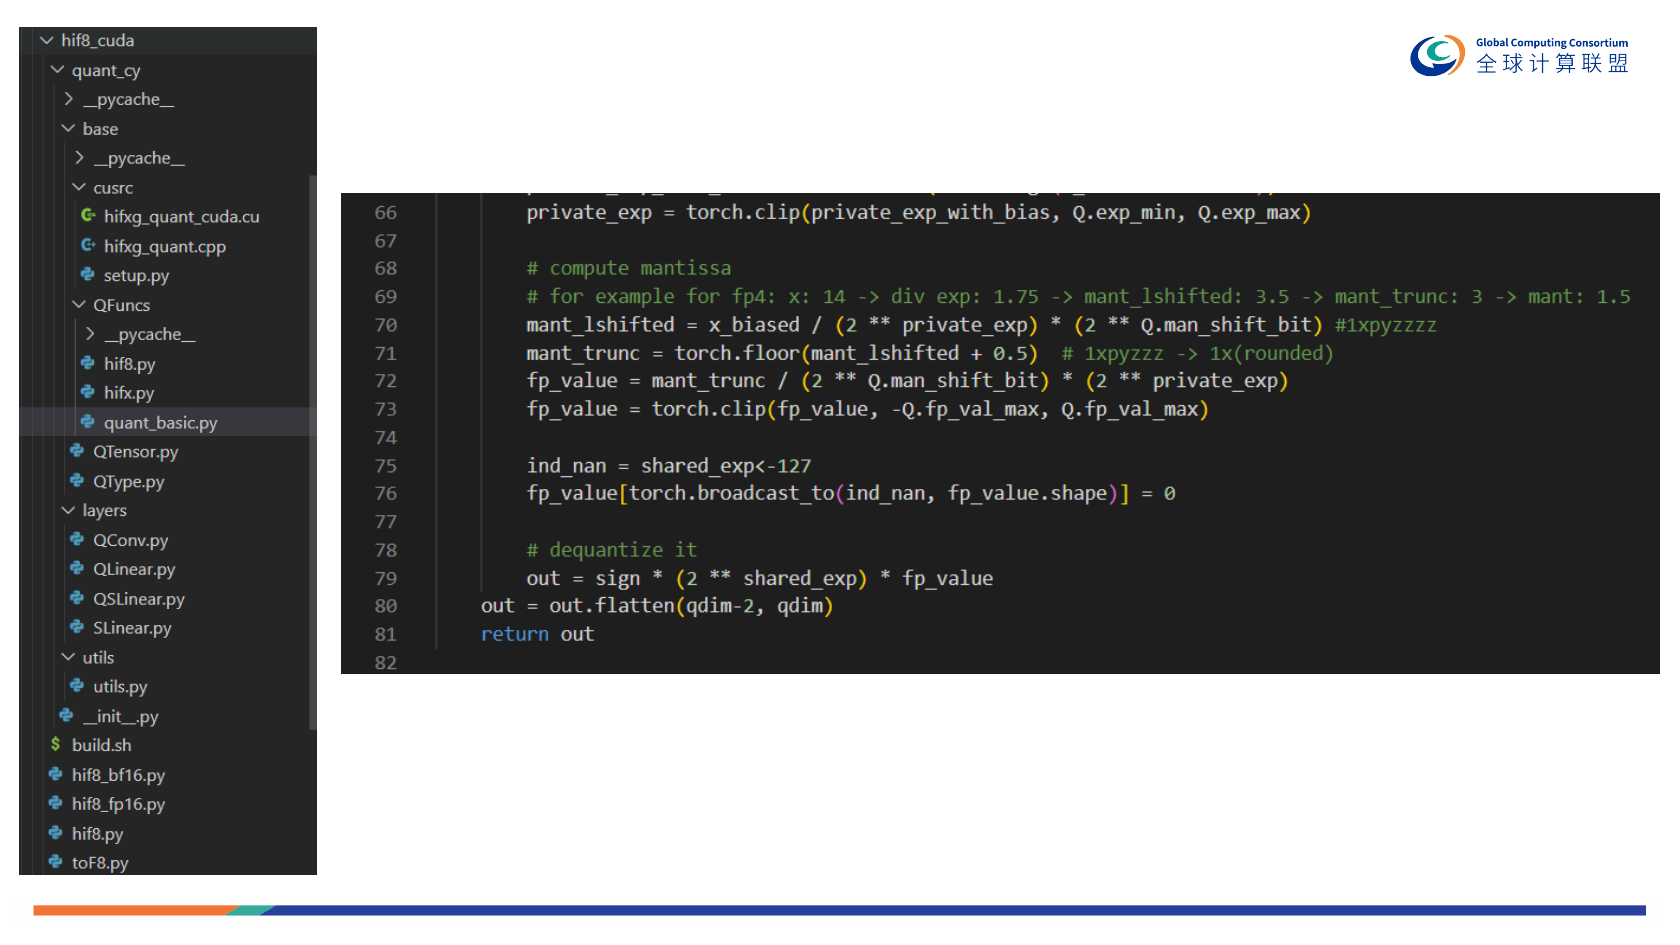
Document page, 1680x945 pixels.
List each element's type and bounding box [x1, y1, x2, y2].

picture [15, 895, 1664, 922]
picture [19, 26, 317, 875]
picture [341, 193, 1661, 675]
picture [1409, 25, 1628, 86]
